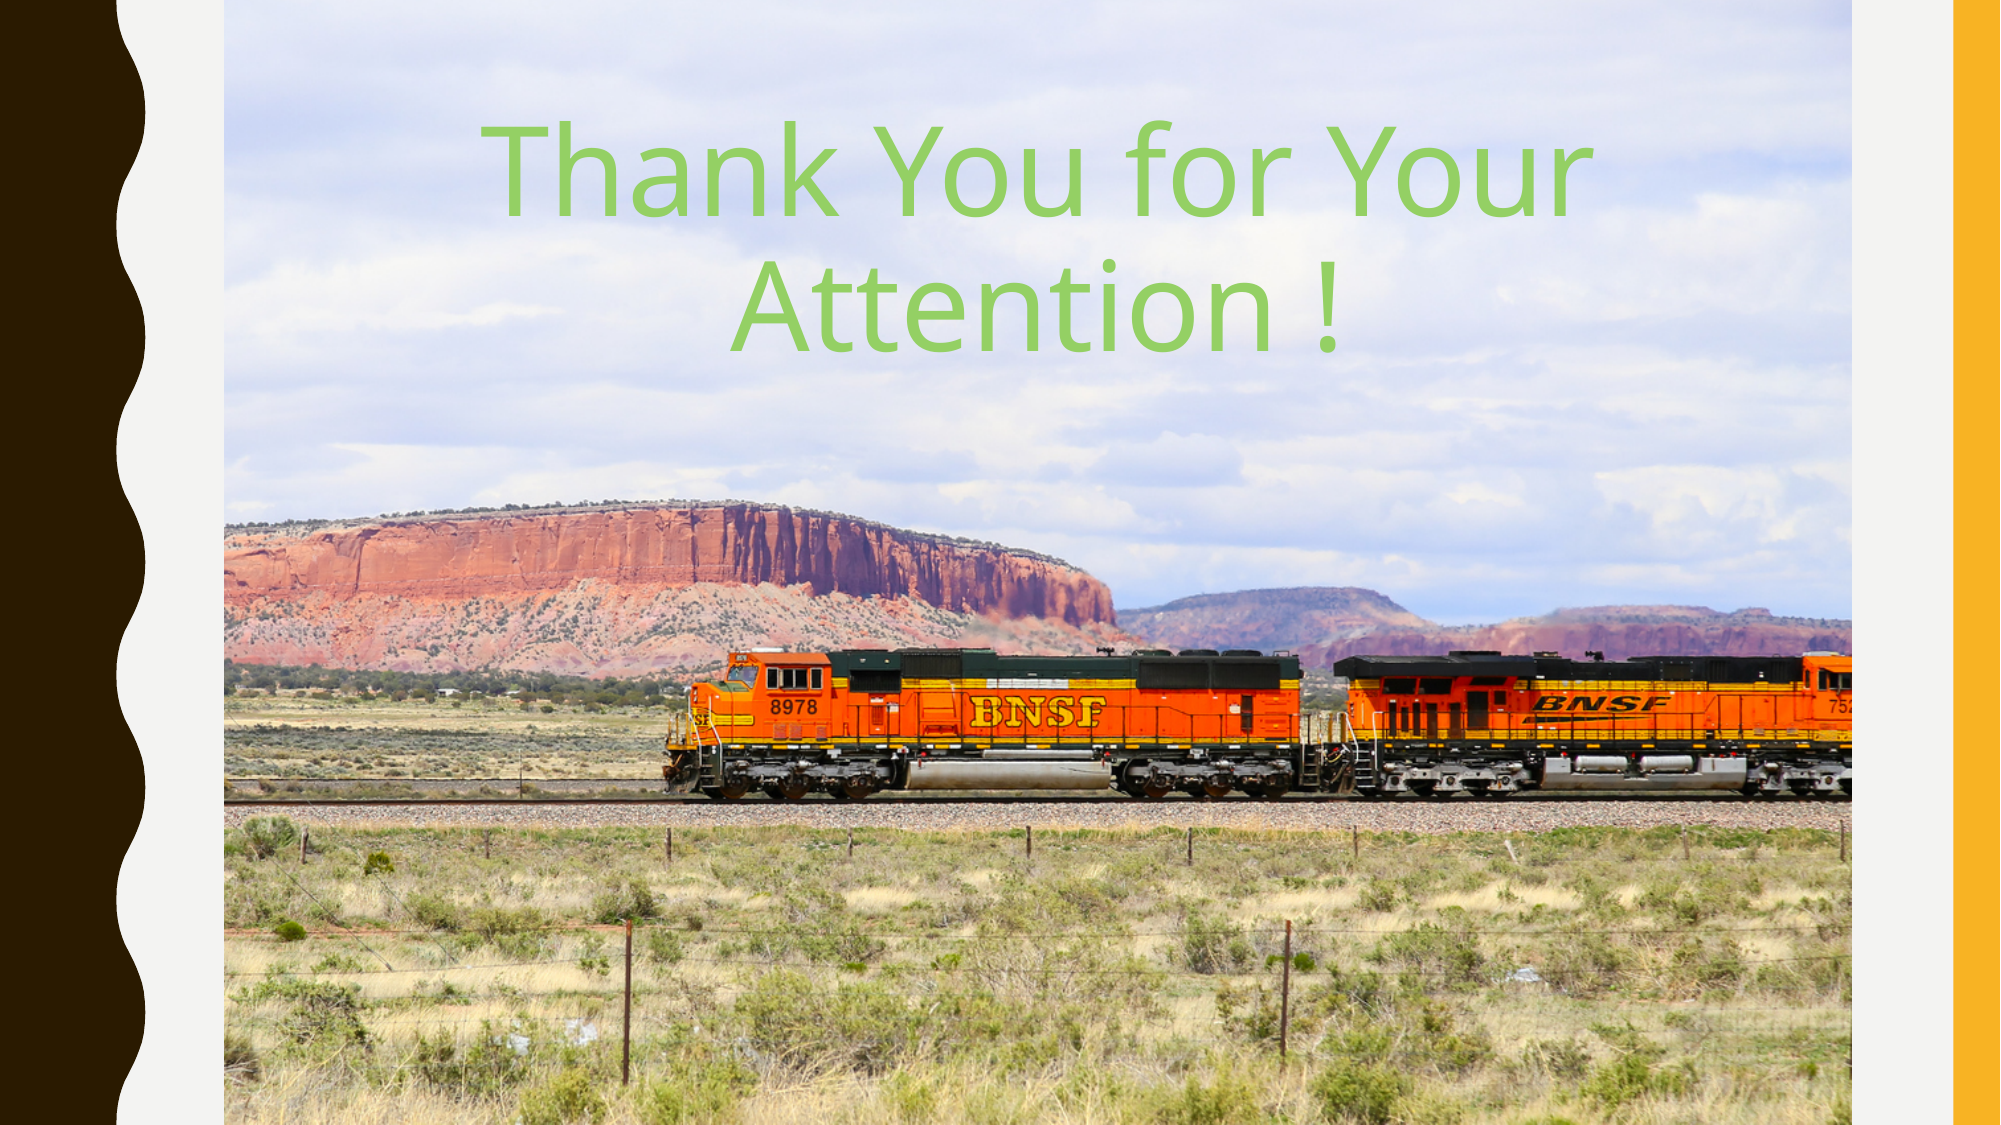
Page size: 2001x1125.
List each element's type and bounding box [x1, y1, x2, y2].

list [224, 0, 1852, 1125]
